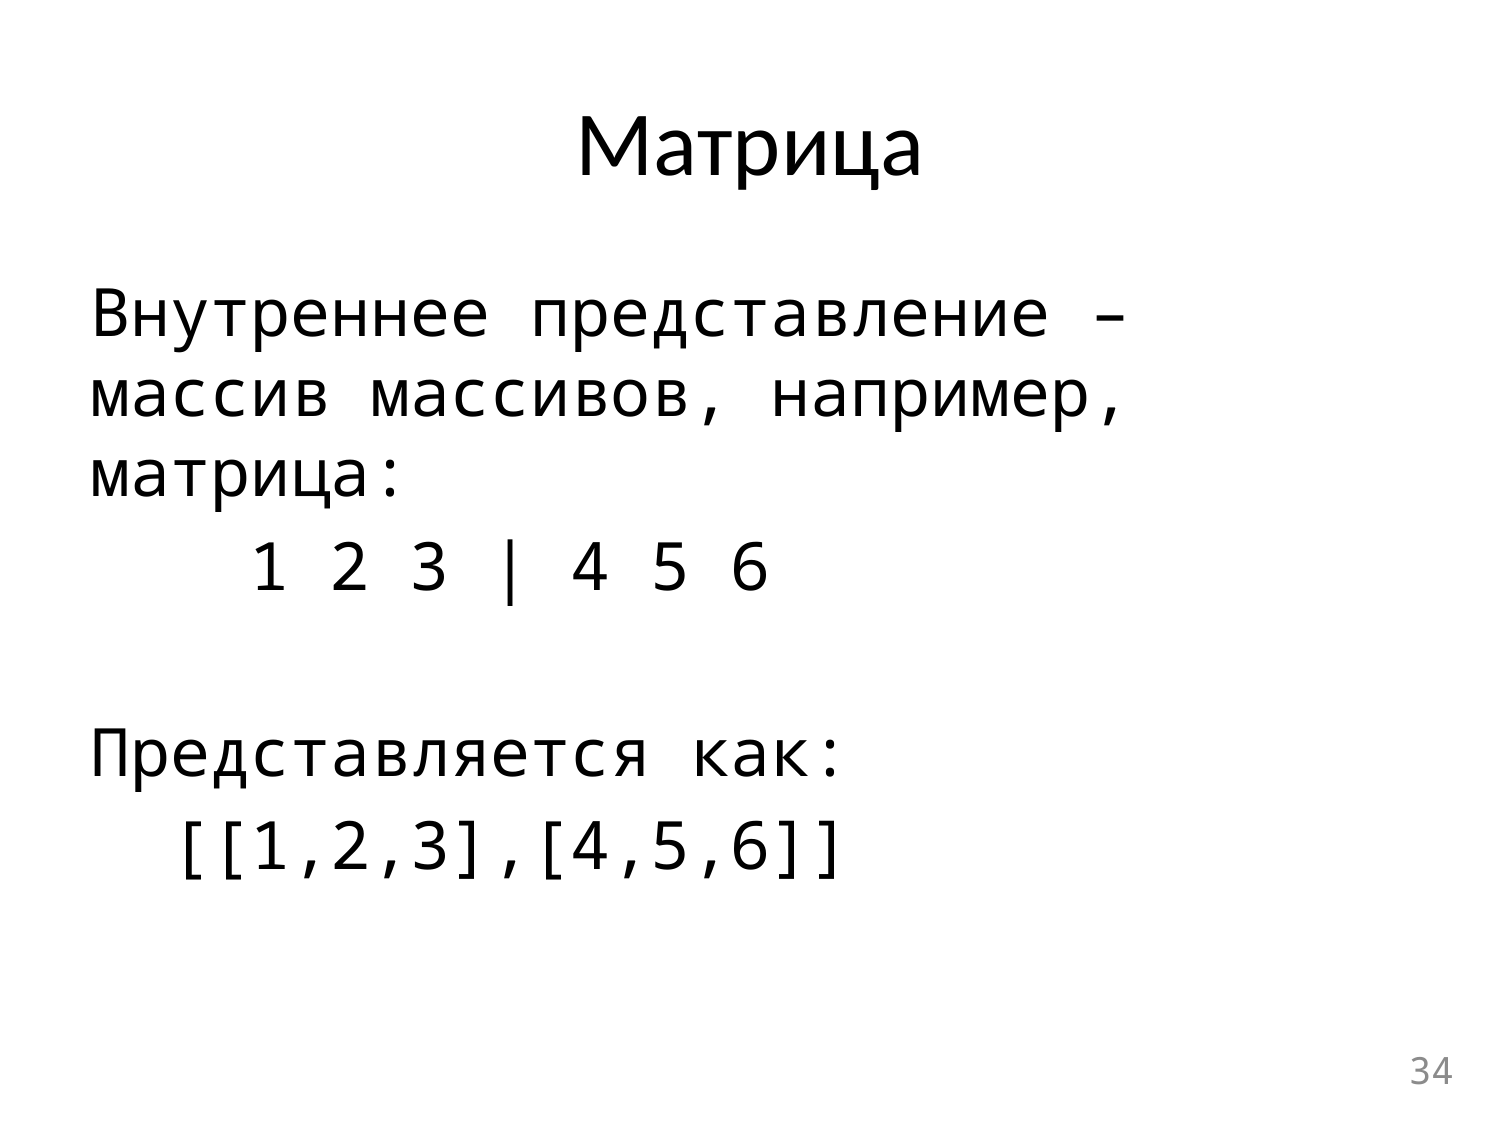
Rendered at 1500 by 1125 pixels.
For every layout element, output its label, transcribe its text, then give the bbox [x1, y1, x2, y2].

slide_number 34 [1118, 1042, 1469, 1103]
list Внутреннее представление – массив массивов, например, матрица: 1 2 3 | 4 5 6 Представляется как: [[1,2,3],[4,5,6]] [75, 262, 1425, 1005]
title Матрица [75, 45, 1425, 233]
